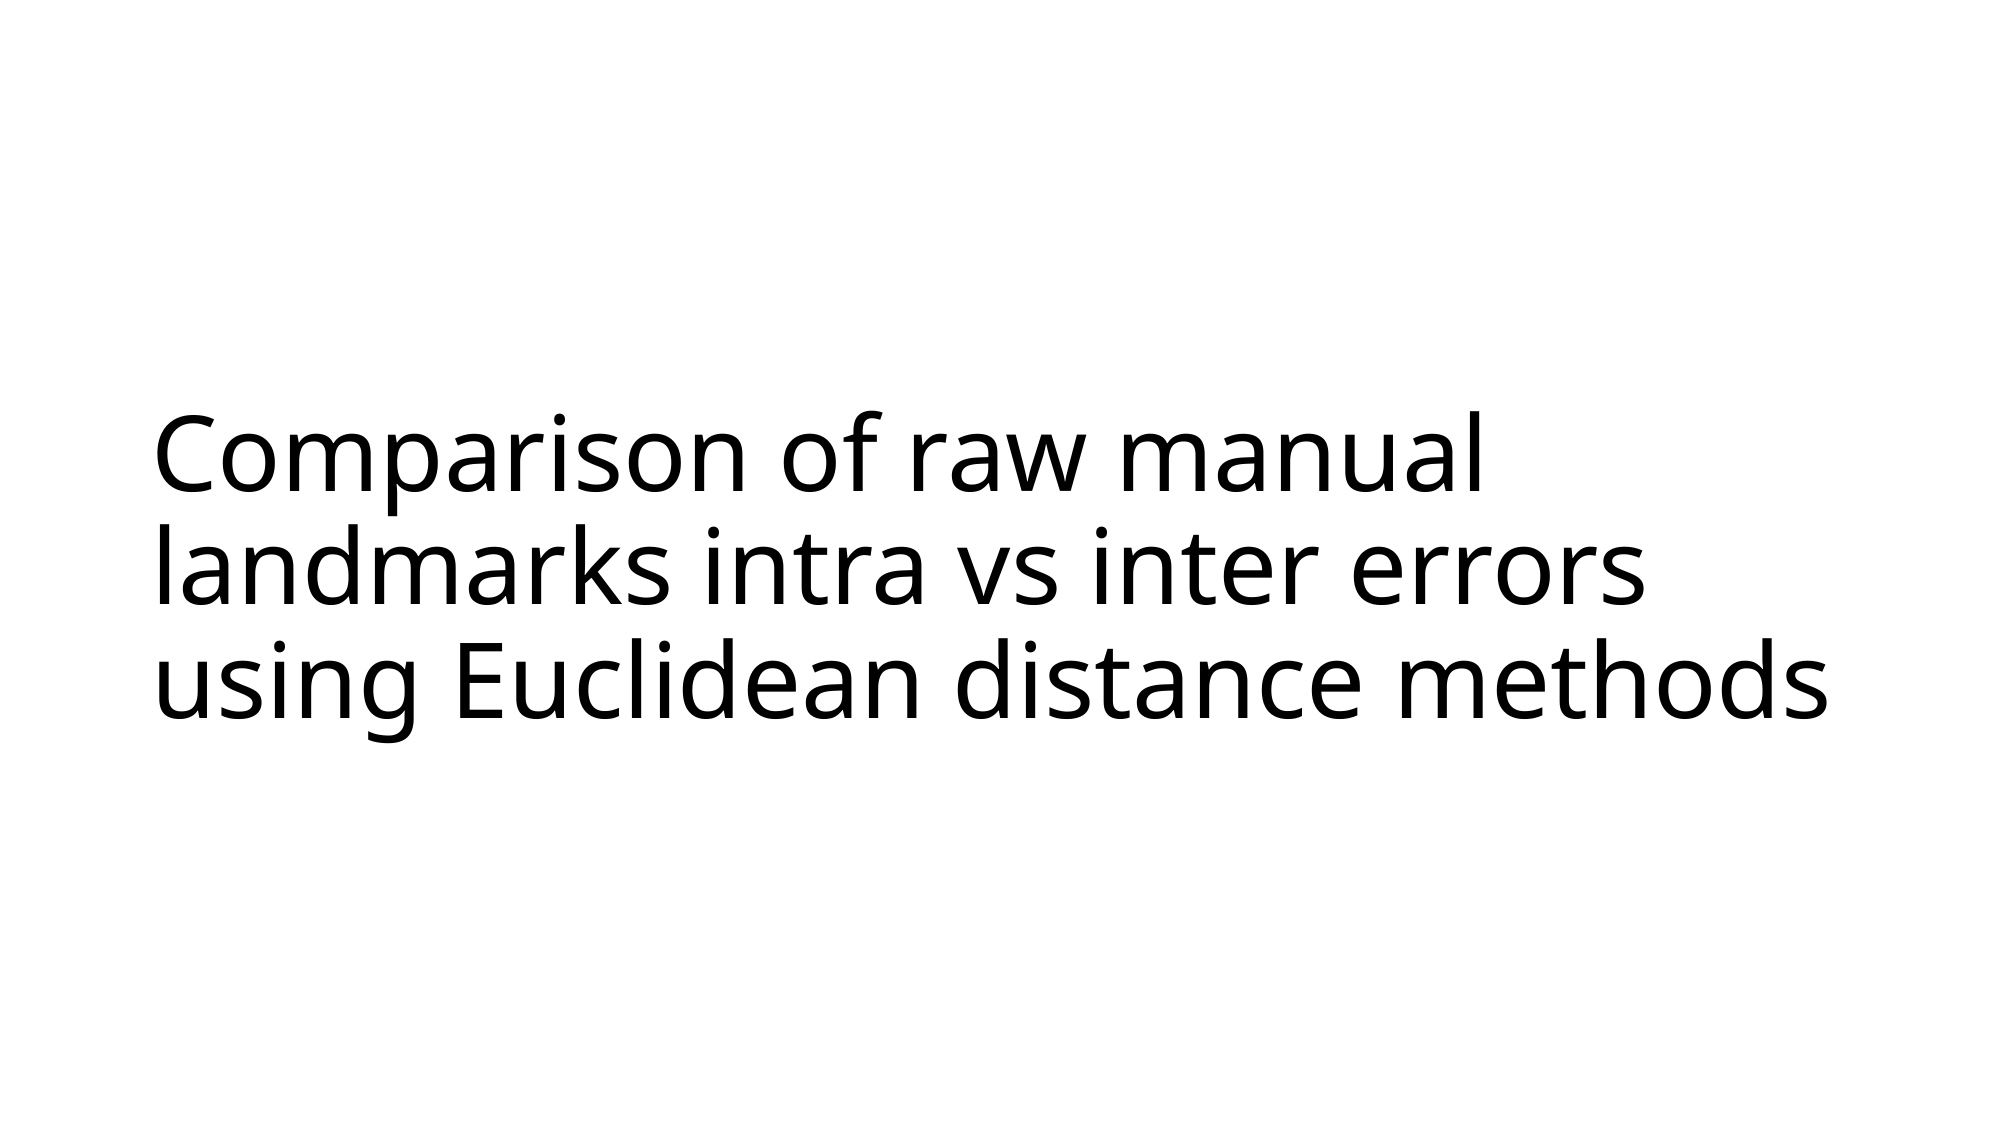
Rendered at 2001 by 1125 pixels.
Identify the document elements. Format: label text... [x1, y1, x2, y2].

title Comparison of raw manual landmarks intra vs inter errors using Euclidean distance methods [136, 280, 1862, 749]
